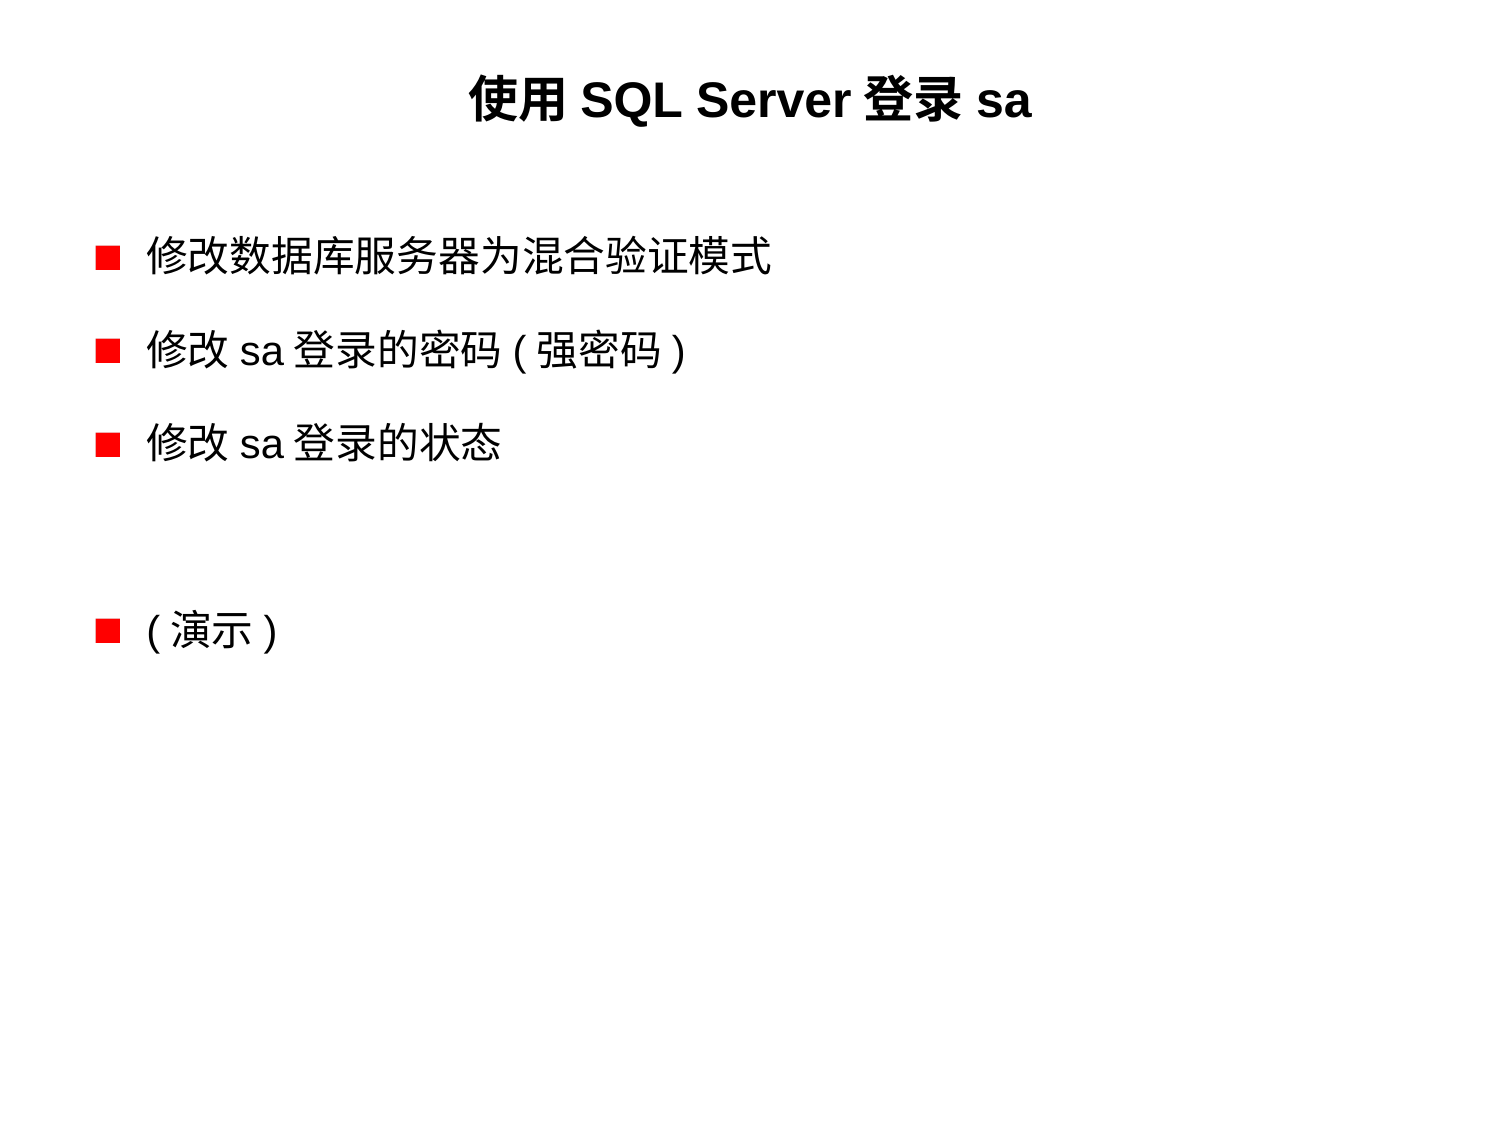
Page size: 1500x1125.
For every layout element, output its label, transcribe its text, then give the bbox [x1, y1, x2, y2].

picture [90, 613, 120, 643]
picture [90, 333, 120, 363]
title 使用SQL Server登录sa [75, 45, 1425, 150]
picture [90, 240, 120, 270]
list 修改数据库服务器为混合验证模式 修改sa登录的密码(强密码) 修改sa登录的状态 (演示) [75, 212, 1425, 1005]
picture [90, 427, 120, 457]
